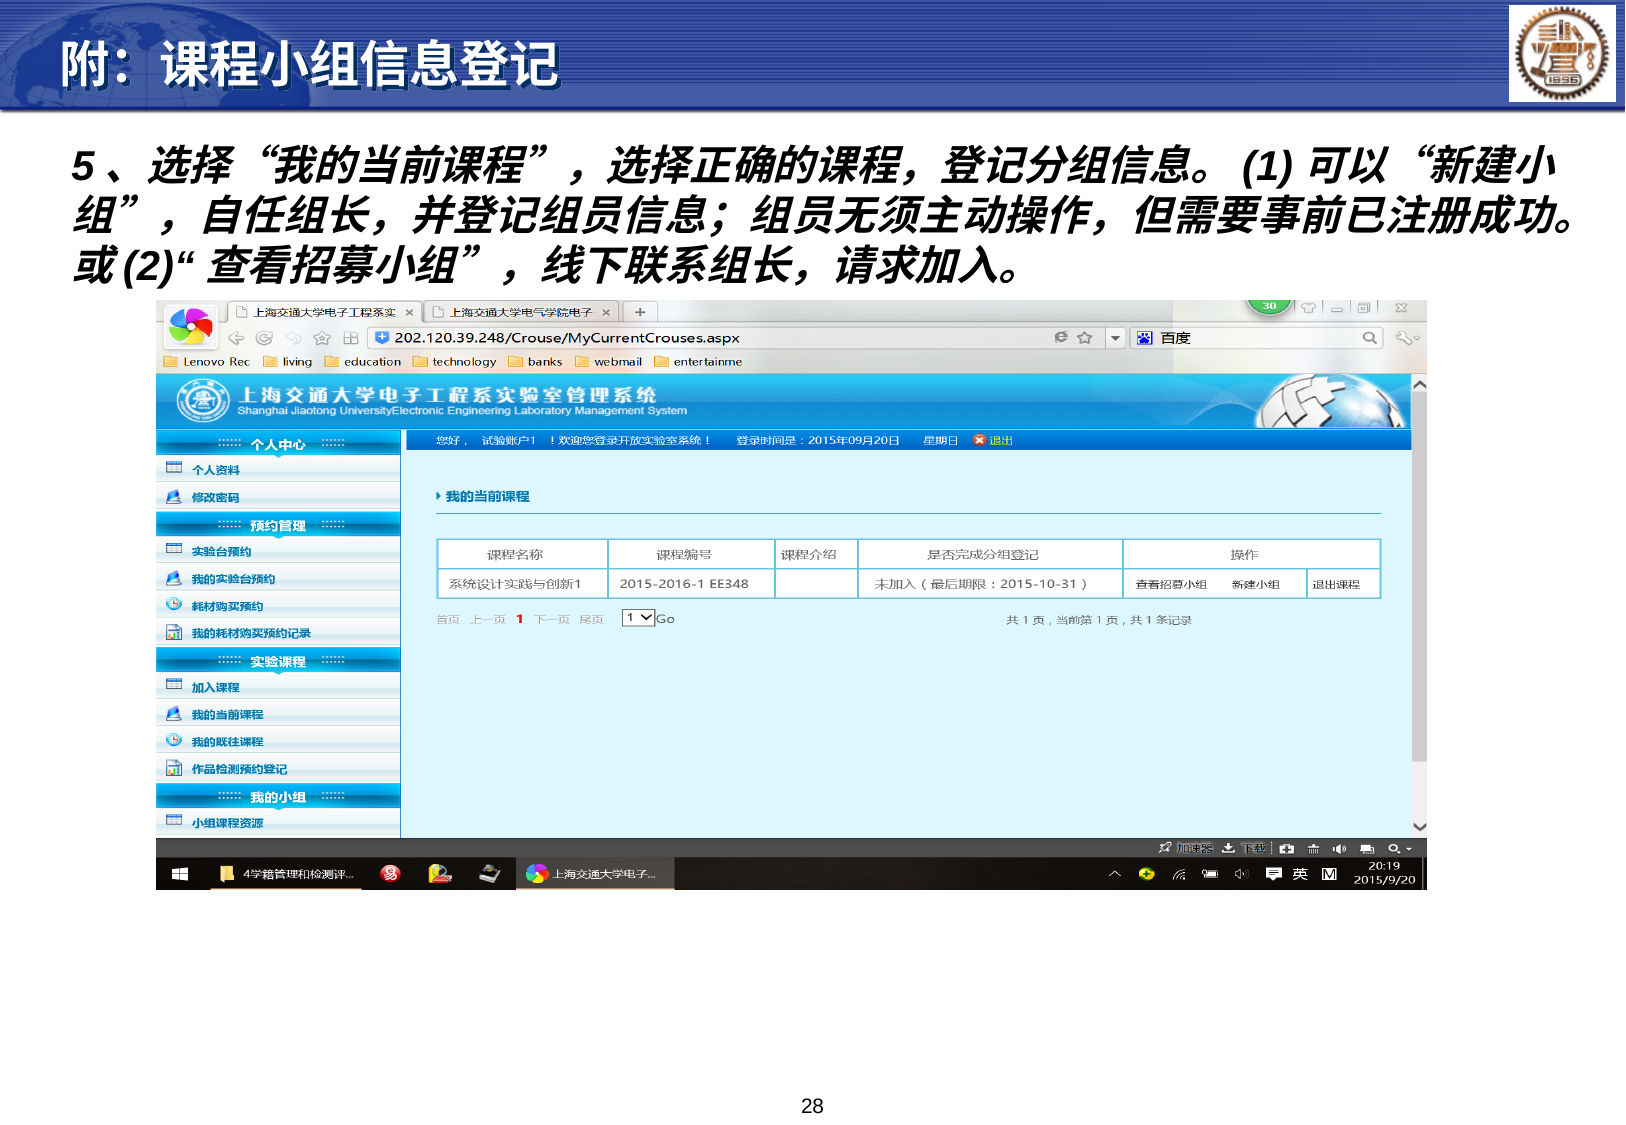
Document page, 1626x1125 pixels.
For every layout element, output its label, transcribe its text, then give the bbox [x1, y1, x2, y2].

footer 28 [555, 1087, 1070, 1125]
picture [251, 792, 263, 802]
text_box 附：课程小组信息登记 [44, 24, 1426, 100]
picture [280, 521, 291, 530]
picture [298, 521, 305, 531]
text_box 5、选择“我的当前课程”，选择正确的课程，登记分组信息。(1)可以“新建小组”，自任组长，并登记组员信息；组员无须主动操作，但需要事前已注册成功。或(2)“查看招募小组”，线下联系组长，请求加入。 [56, 131, 1569, 297]
picture [294, 793, 305, 802]
picture [266, 657, 277, 666]
picture [156, 300, 1427, 890]
picture [252, 657, 262, 666]
picture [280, 657, 291, 666]
picture [0, 0, 1625, 120]
